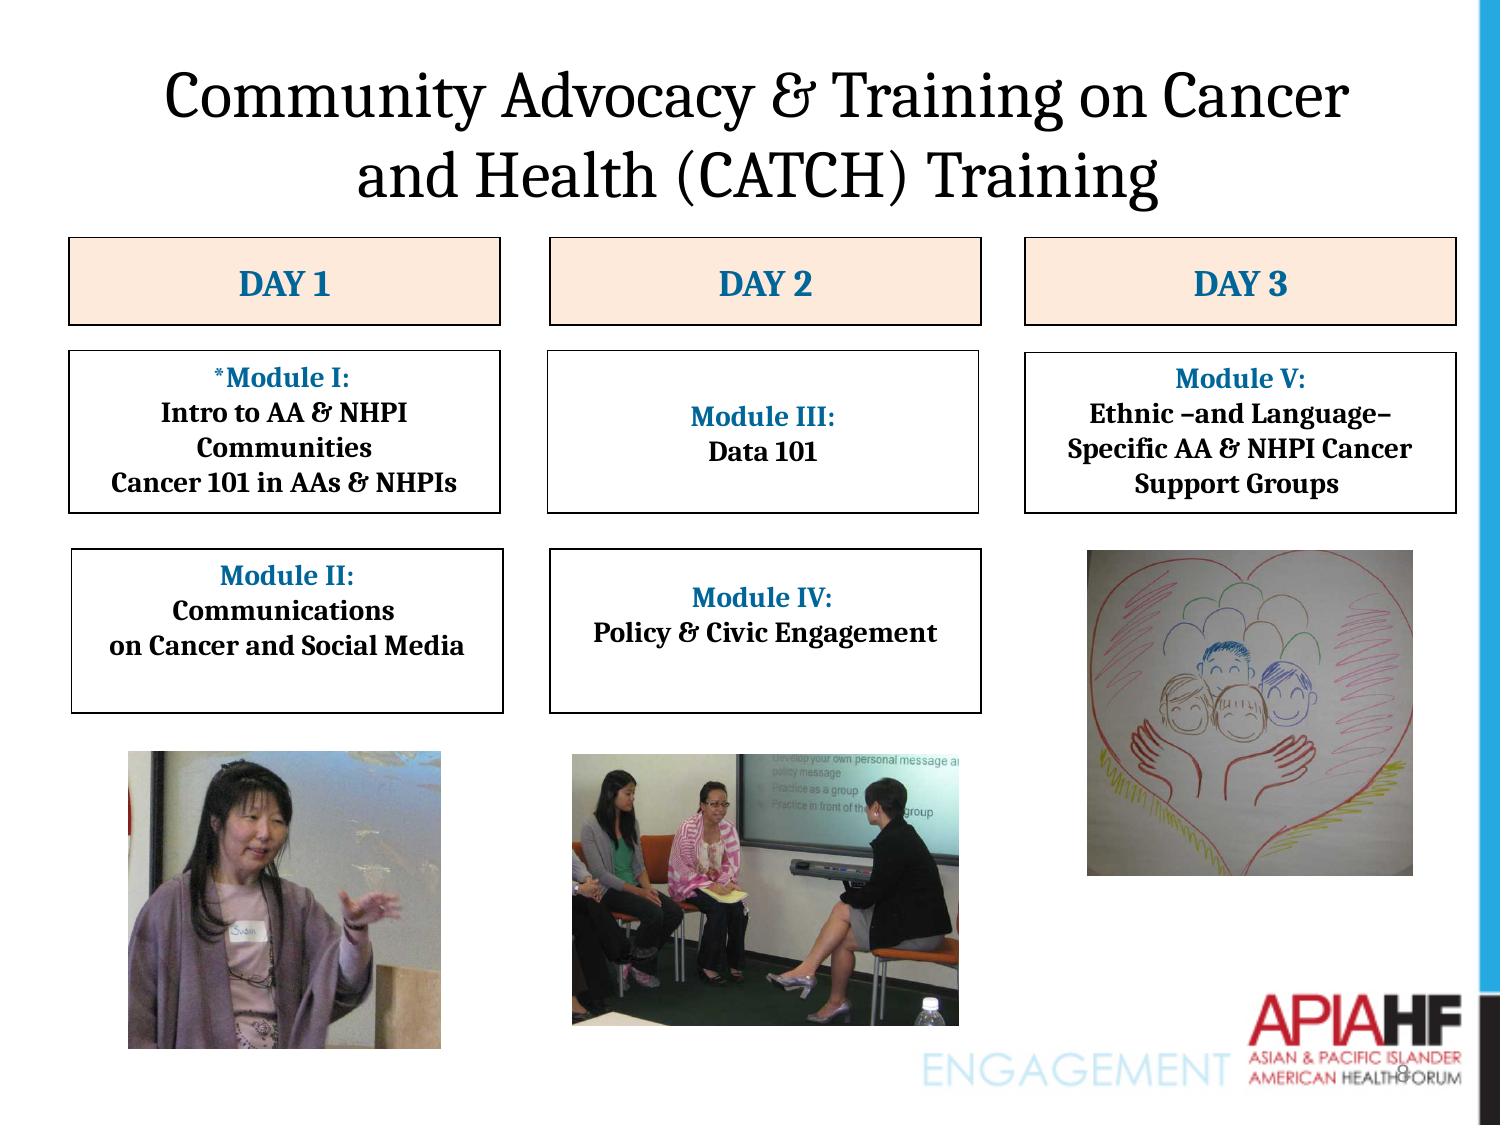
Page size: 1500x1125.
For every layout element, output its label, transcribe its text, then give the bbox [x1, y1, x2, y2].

slide_number 8 [1074, 1042, 1425, 1103]
picture [0, 0, 1500, 1125]
text_box *Module I: Intro to AA & NHPI Communities Cancer 101 in AAs & NHPIs [69, 350, 501, 514]
text_box Module V: Ethnic –and Language–Specific AA & NHPI Cancer Support Groups [1025, 352, 1457, 514]
text_box DAY 3 [1025, 237, 1457, 325]
text_box DAY 2 [549, 237, 982, 325]
text_box Module III: Data 101 [547, 350, 979, 514]
title Community Advocacy & Training on Cancer and Health (CATCH) Training [112, 37, 1405, 225]
text_box Module II: Communications on Cancer and Social Media [71, 549, 503, 714]
text_box Module IV: Policy & Civic Engagement [549, 549, 982, 714]
text_box DAY 1 [69, 237, 501, 325]
